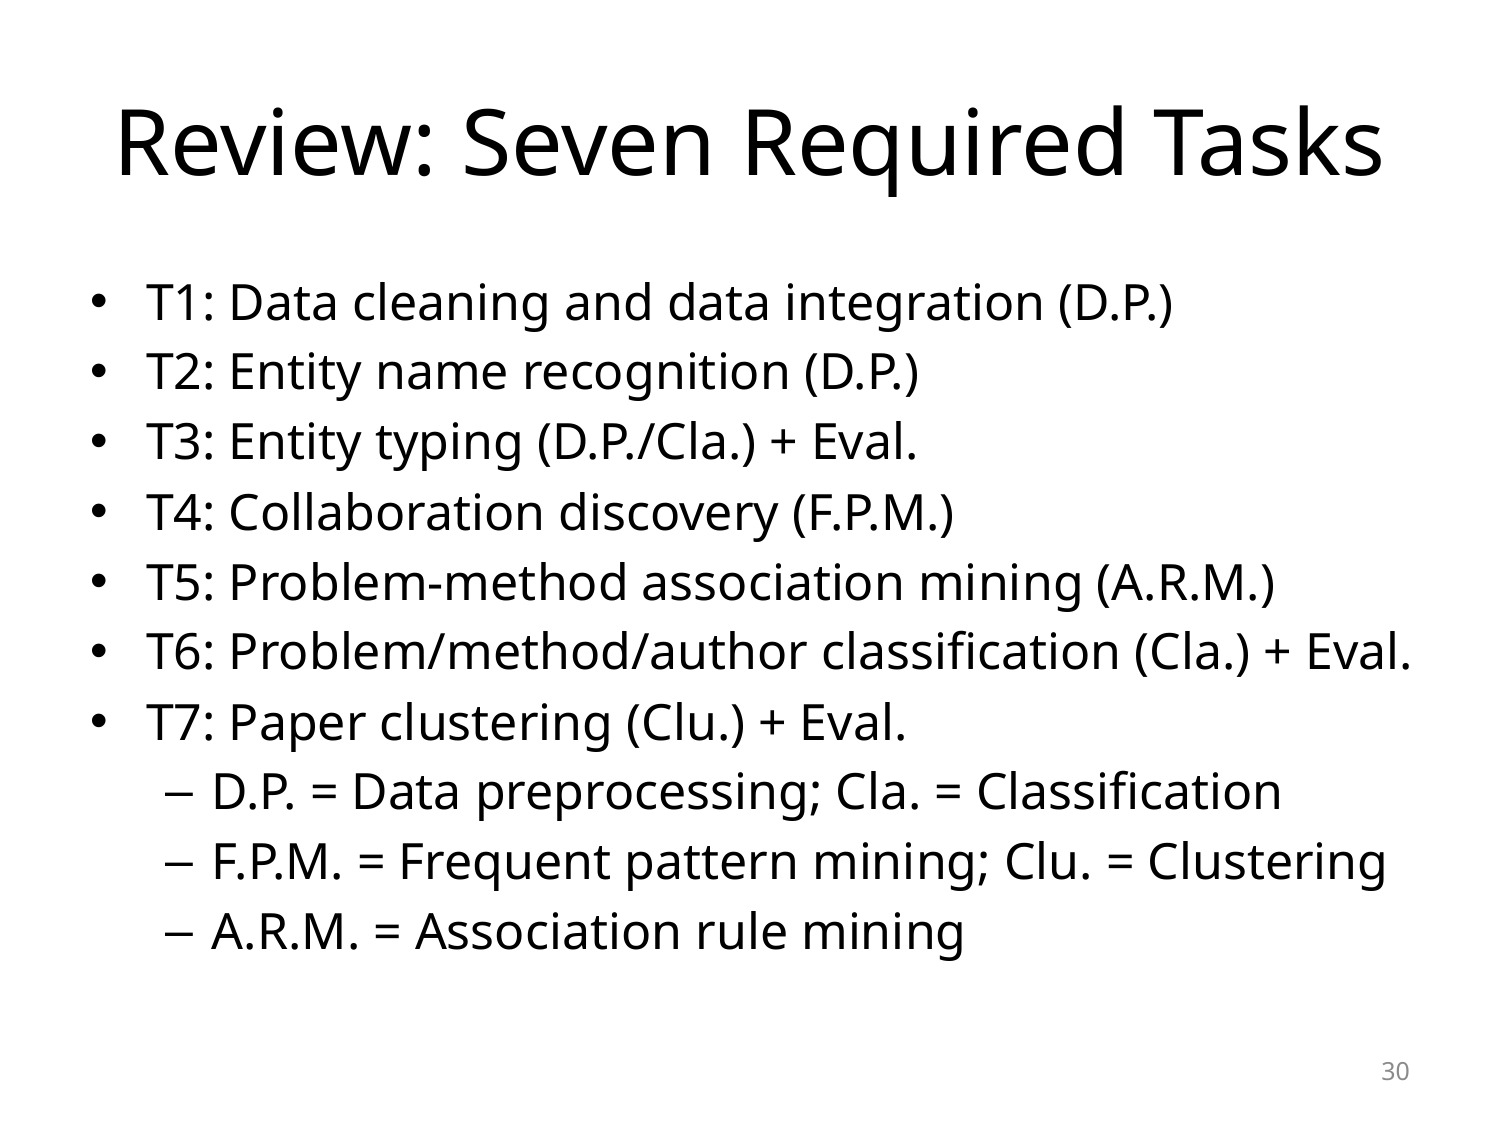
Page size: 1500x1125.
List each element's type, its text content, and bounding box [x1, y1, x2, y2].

slide_number 30 [1074, 1042, 1425, 1103]
title Review: Seven Required Tasks [75, 45, 1425, 233]
list T1: Data cleaning and data integration (D.P.) T2: Entity name recognition (D.P.) T3: Entity typing (D.P./Cla.) + Eval. T4: Collaboration discovery (F.P.M.) T5: Problem-method association mining (A.R.M.) T6: Problem/method/author classification (Cla.) + Eval. T7: Paper clustering (Clu.) + Eval. D.P. = Data preprocessing; Cla. = Classification F.P.M. = Frequent pattern mining; Clu. = Clustering A.R.M. = Association rule mining [75, 262, 1500, 1005]
